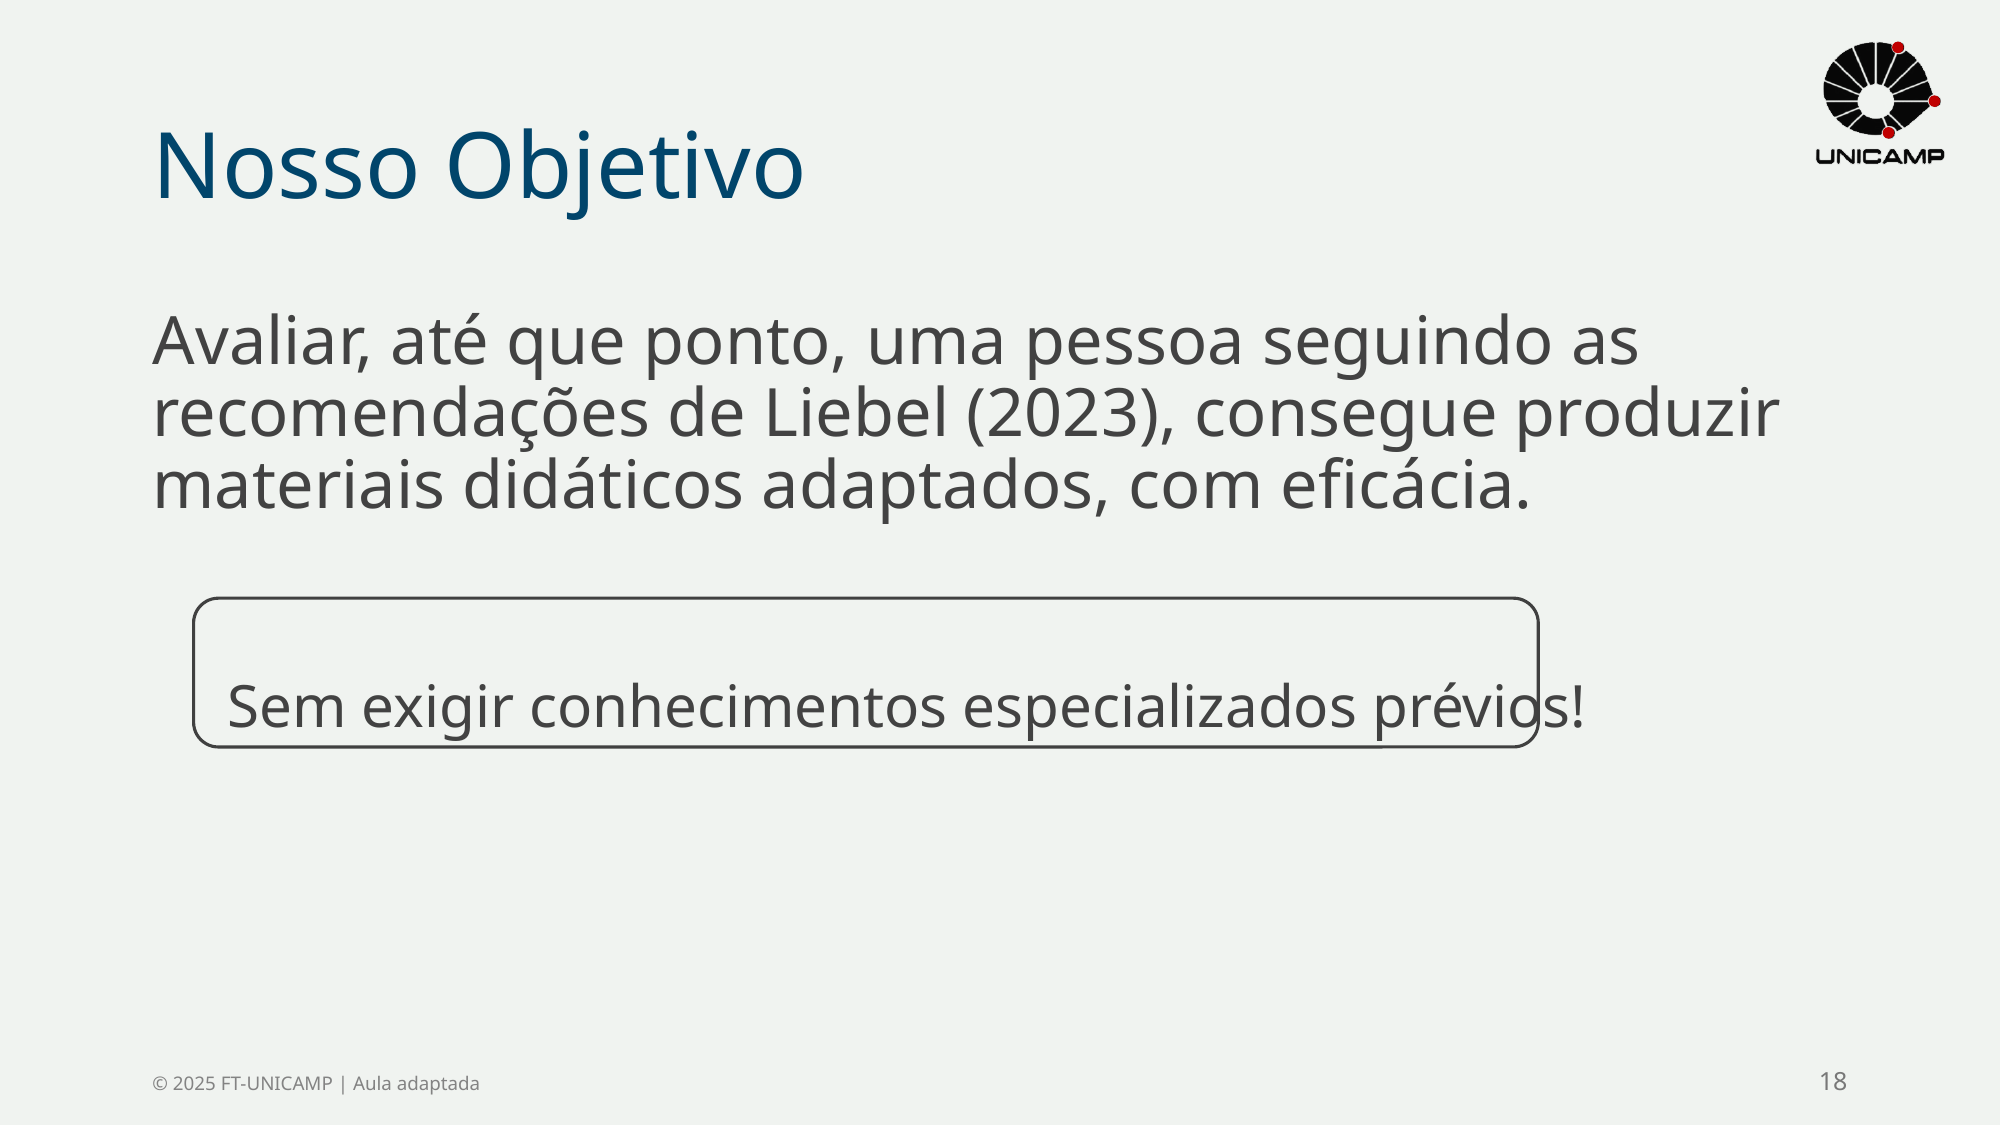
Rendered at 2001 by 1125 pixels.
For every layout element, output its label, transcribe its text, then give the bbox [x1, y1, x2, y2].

list Avaliar, até que ponto, uma pessoa seguindo as recomendações de Liebel (2023), consegue produzir materiais didáticos adaptados, com eficácia. Sem exigir conhecimentos especializados prévios! [137, 299, 1863, 1014]
title Nosso Objetivo [137, 59, 1766, 278]
slide_number 18 [1475, 1063, 1863, 1103]
picture [1813, 35, 1947, 169]
text_box [192, 596, 1540, 749]
slide_number © 2025 FT-UNICAMP | Aula adaptada [137, 1058, 588, 1108]
